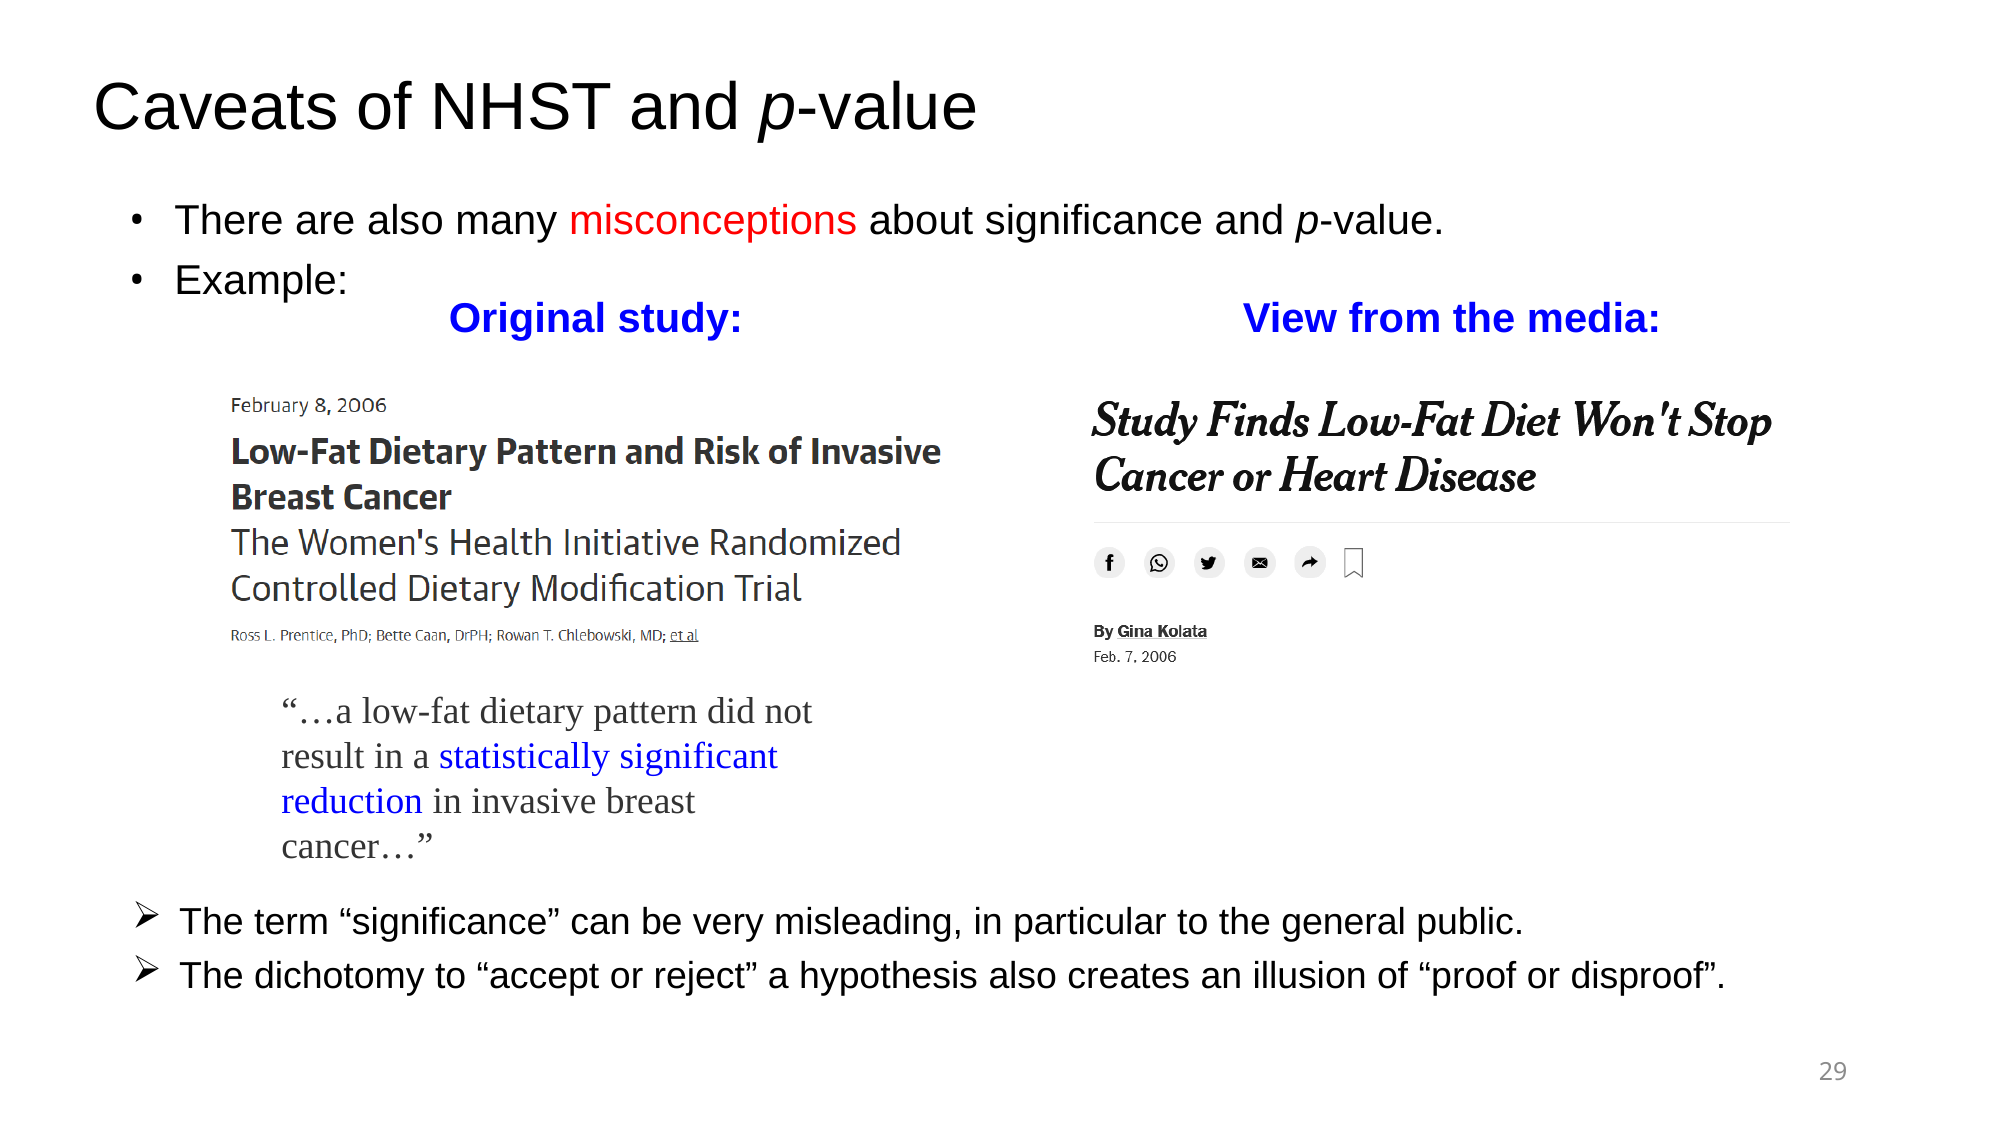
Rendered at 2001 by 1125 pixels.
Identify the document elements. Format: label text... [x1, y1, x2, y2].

picture [226, 382, 1000, 649]
picture [1064, 373, 1790, 680]
text_box Caveats of NHST and p-value [78, 43, 1636, 173]
text_box Original study: [433, 283, 895, 349]
text_box There are also many misconceptions about significance and p-value. Example: [100, 172, 1921, 364]
text_box “…a low-fat dietary pattern did not result in a statistically significant reduction in invasive breast cancer…” [266, 679, 861, 874]
text_box The term “significance” can be very misleading, in particular to the general public. The dichotomy to “accept or reject” a hypothesis also creates an illusion of “proof or disproof”. [103, 876, 1824, 996]
text_box View from the media: [1228, 283, 1689, 349]
slide_number 29 [1412, 1042, 1863, 1103]
